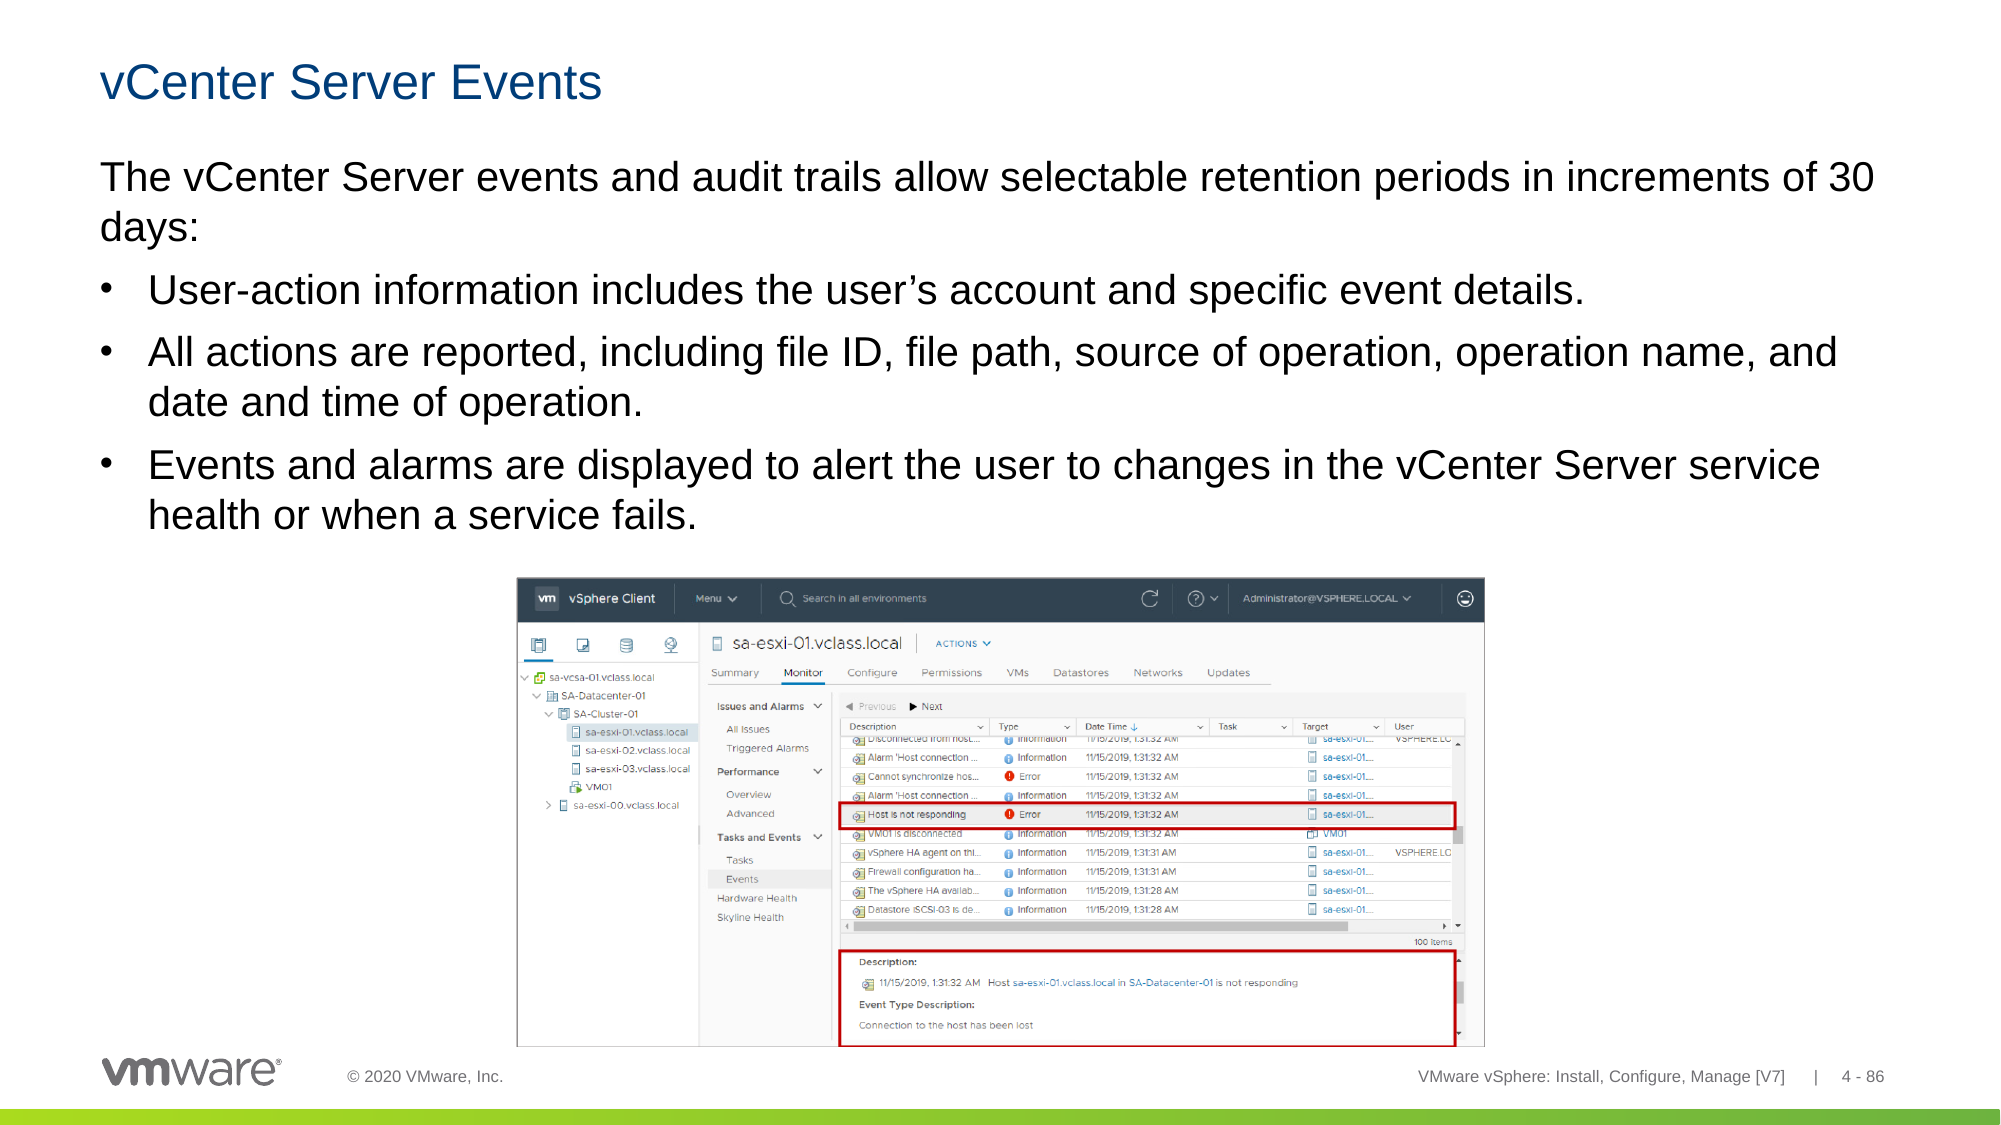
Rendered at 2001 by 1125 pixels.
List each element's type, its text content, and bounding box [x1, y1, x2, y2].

list The vCenter Server events and audit trails allow selectable retention periods in increments of 30 days: User-action information includes the user’s account and specific event details. All actions are reported, including file ID, file path, source of operation, operation name, and date and time of operation. Events and alarms are displayed to alert the user to changes in the vCenter Server service health or when a service fails. [99, 149, 1900, 563]
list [514, 576, 1486, 1048]
footer VMware vSphere: Install, Configure, Manage [V7] | 4 - 86 [545, 1060, 1900, 1110]
title vCenter Server Events [99, 54, 1900, 113]
